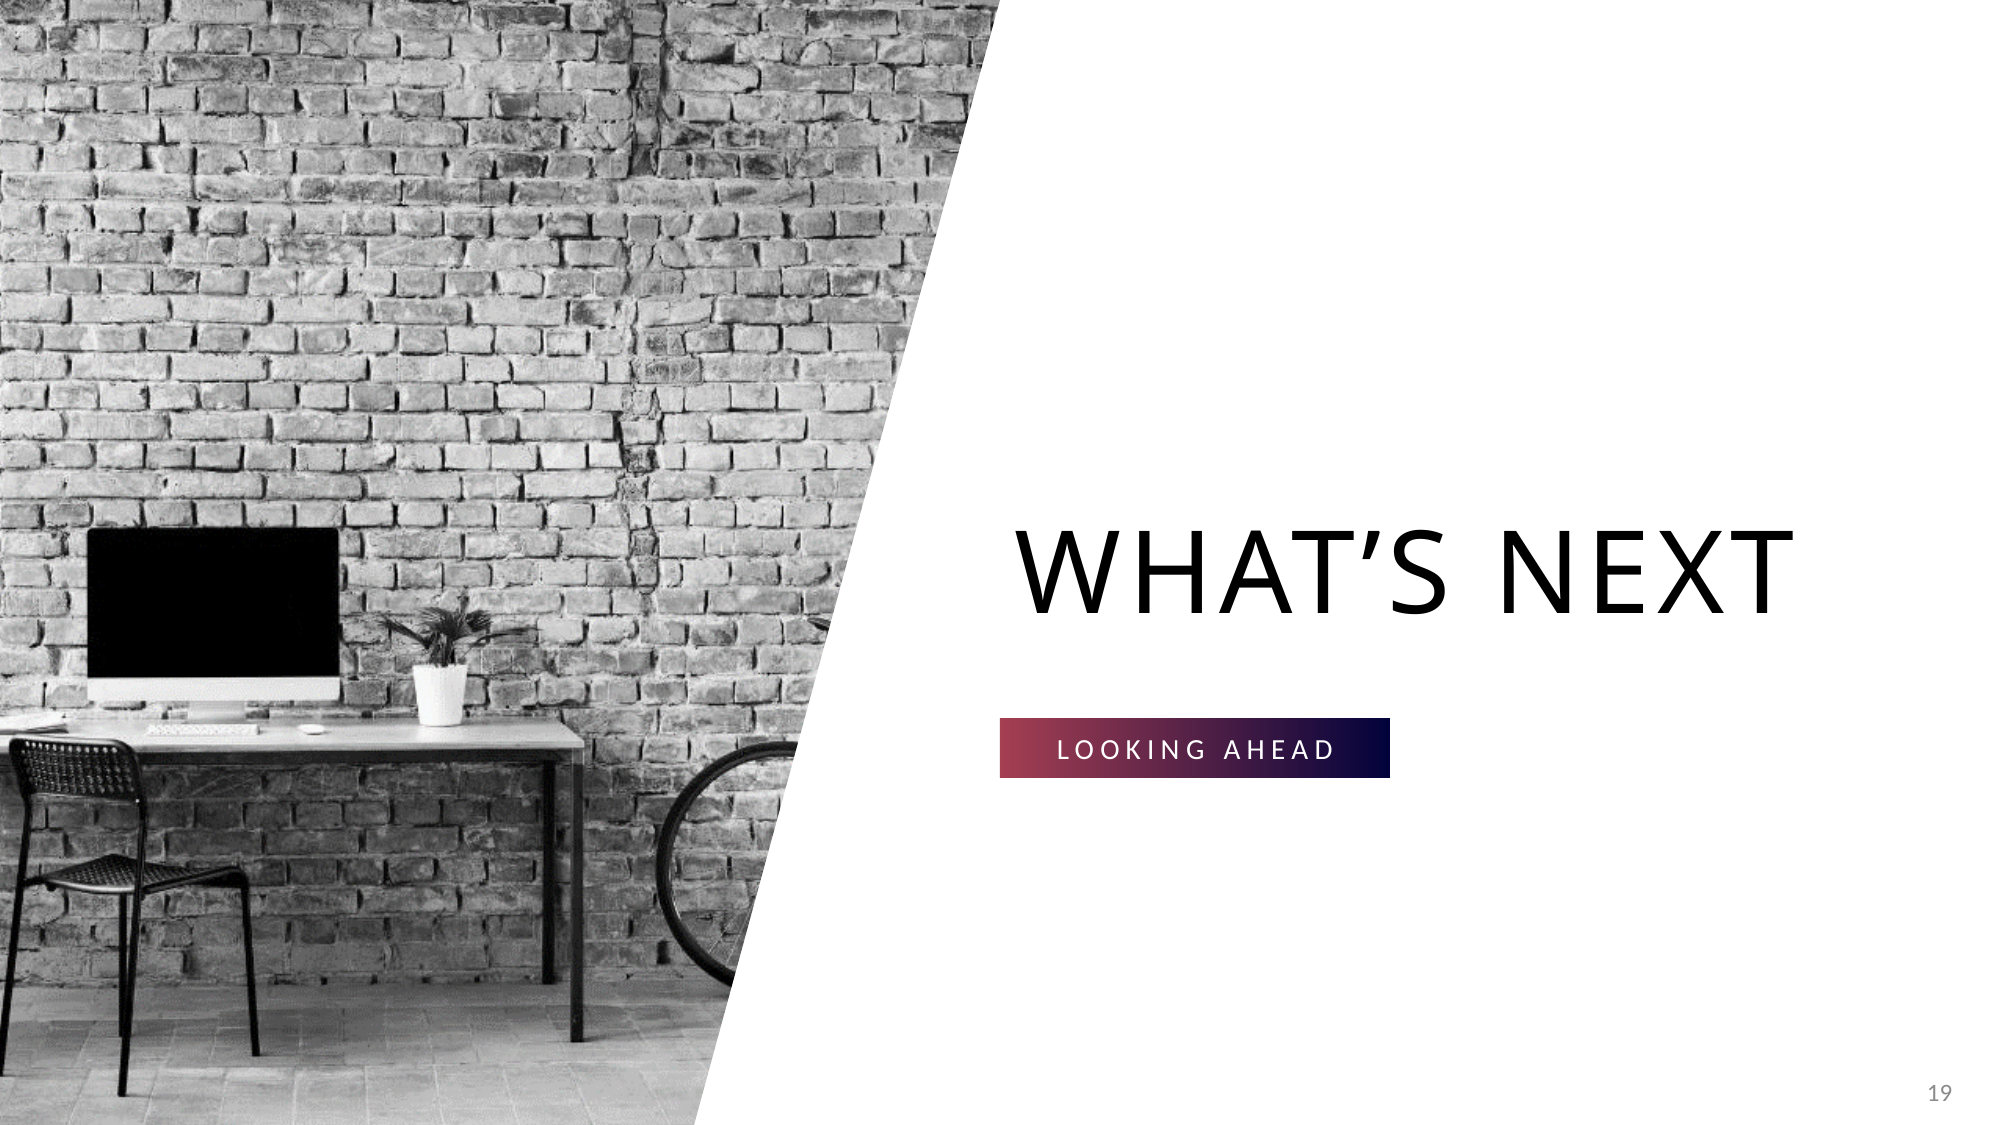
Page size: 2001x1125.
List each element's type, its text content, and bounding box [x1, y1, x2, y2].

list LOOKING AHEAD [1000, 718, 1390, 778]
title What’s next [1000, 371, 1862, 644]
picture [0, 0, 1000, 1125]
slide_number 19 [1894, 1061, 1968, 1121]
